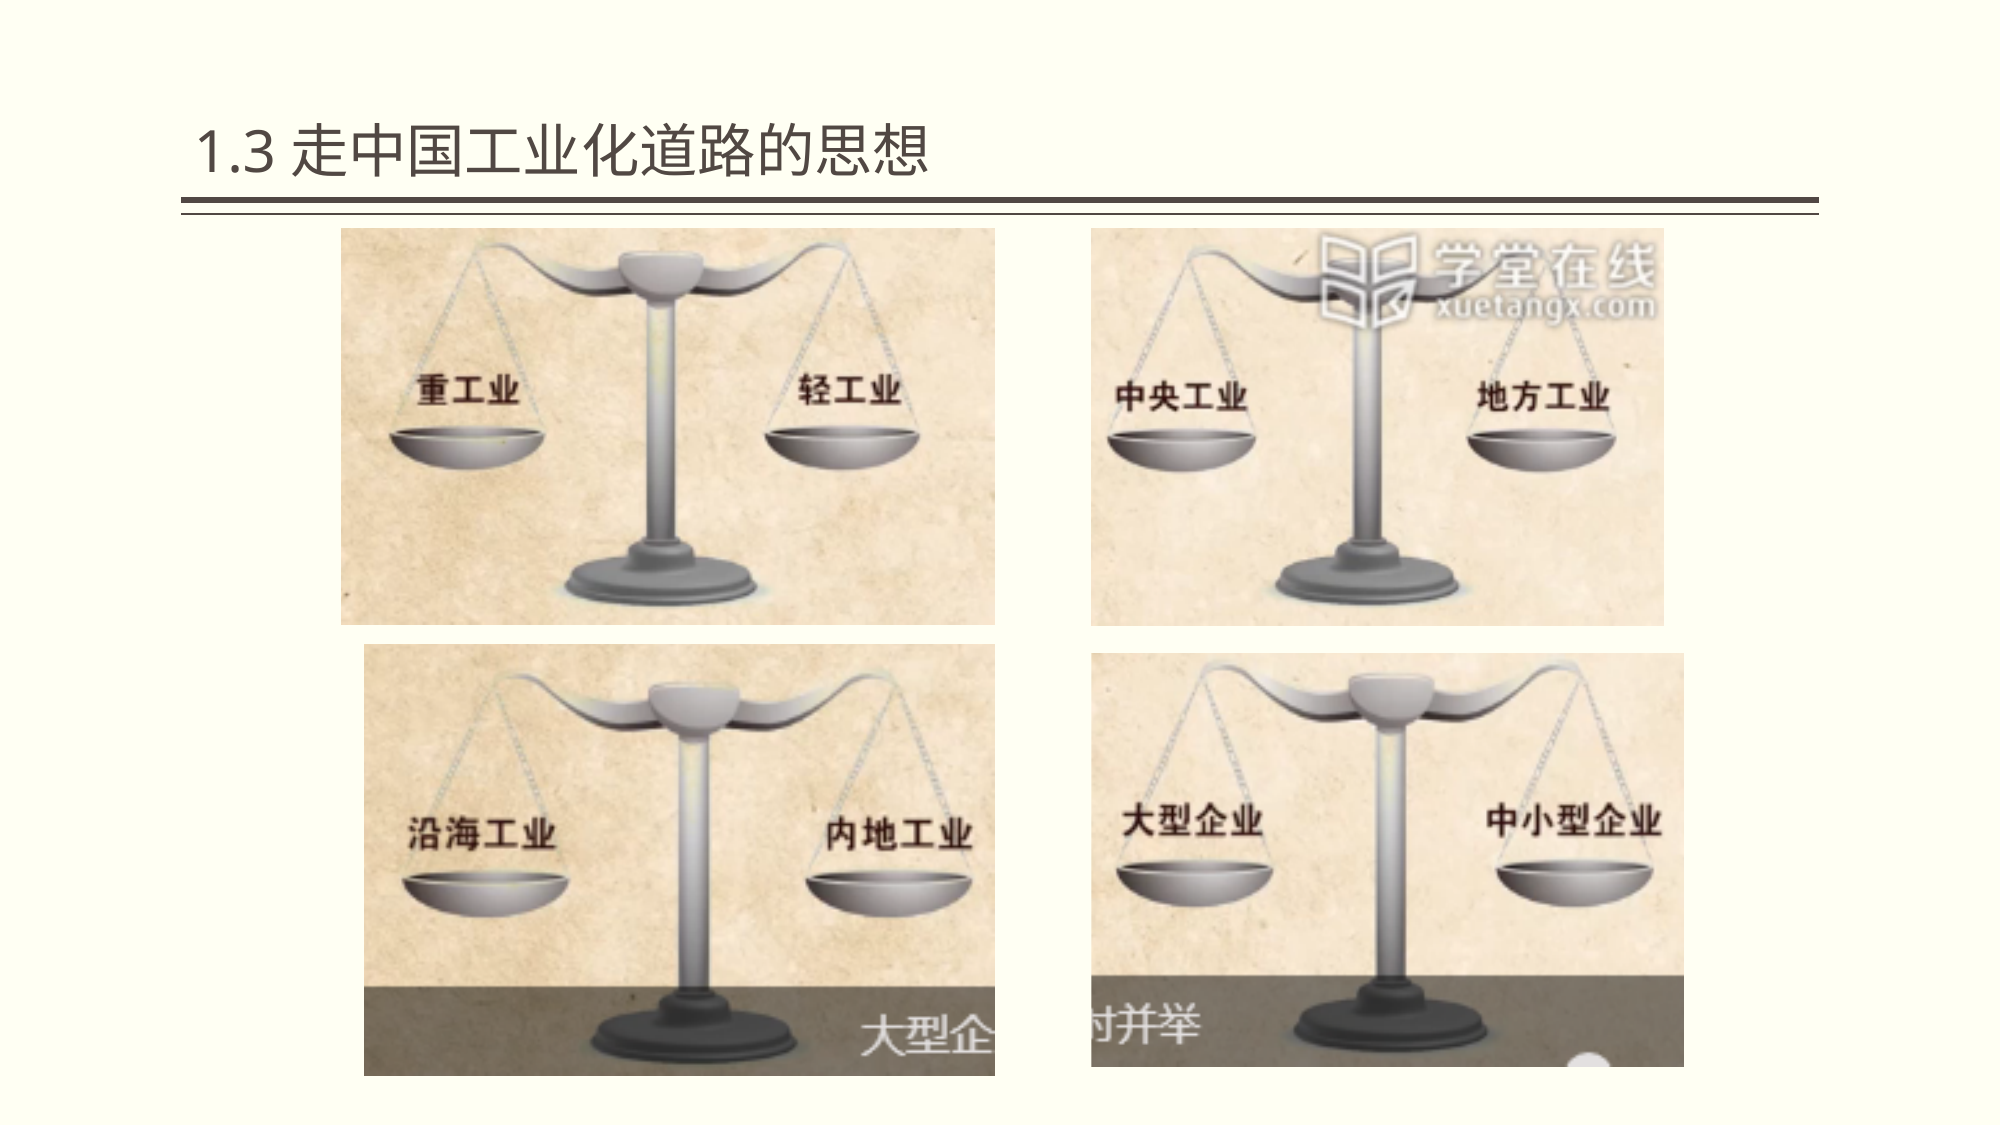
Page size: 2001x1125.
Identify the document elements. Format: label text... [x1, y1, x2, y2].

picture [1091, 652, 1684, 1067]
picture [1091, 228, 1664, 626]
title 1.3走中国工业化道路的思想 [178, 12, 1816, 193]
picture [363, 644, 995, 1076]
picture [341, 228, 995, 625]
